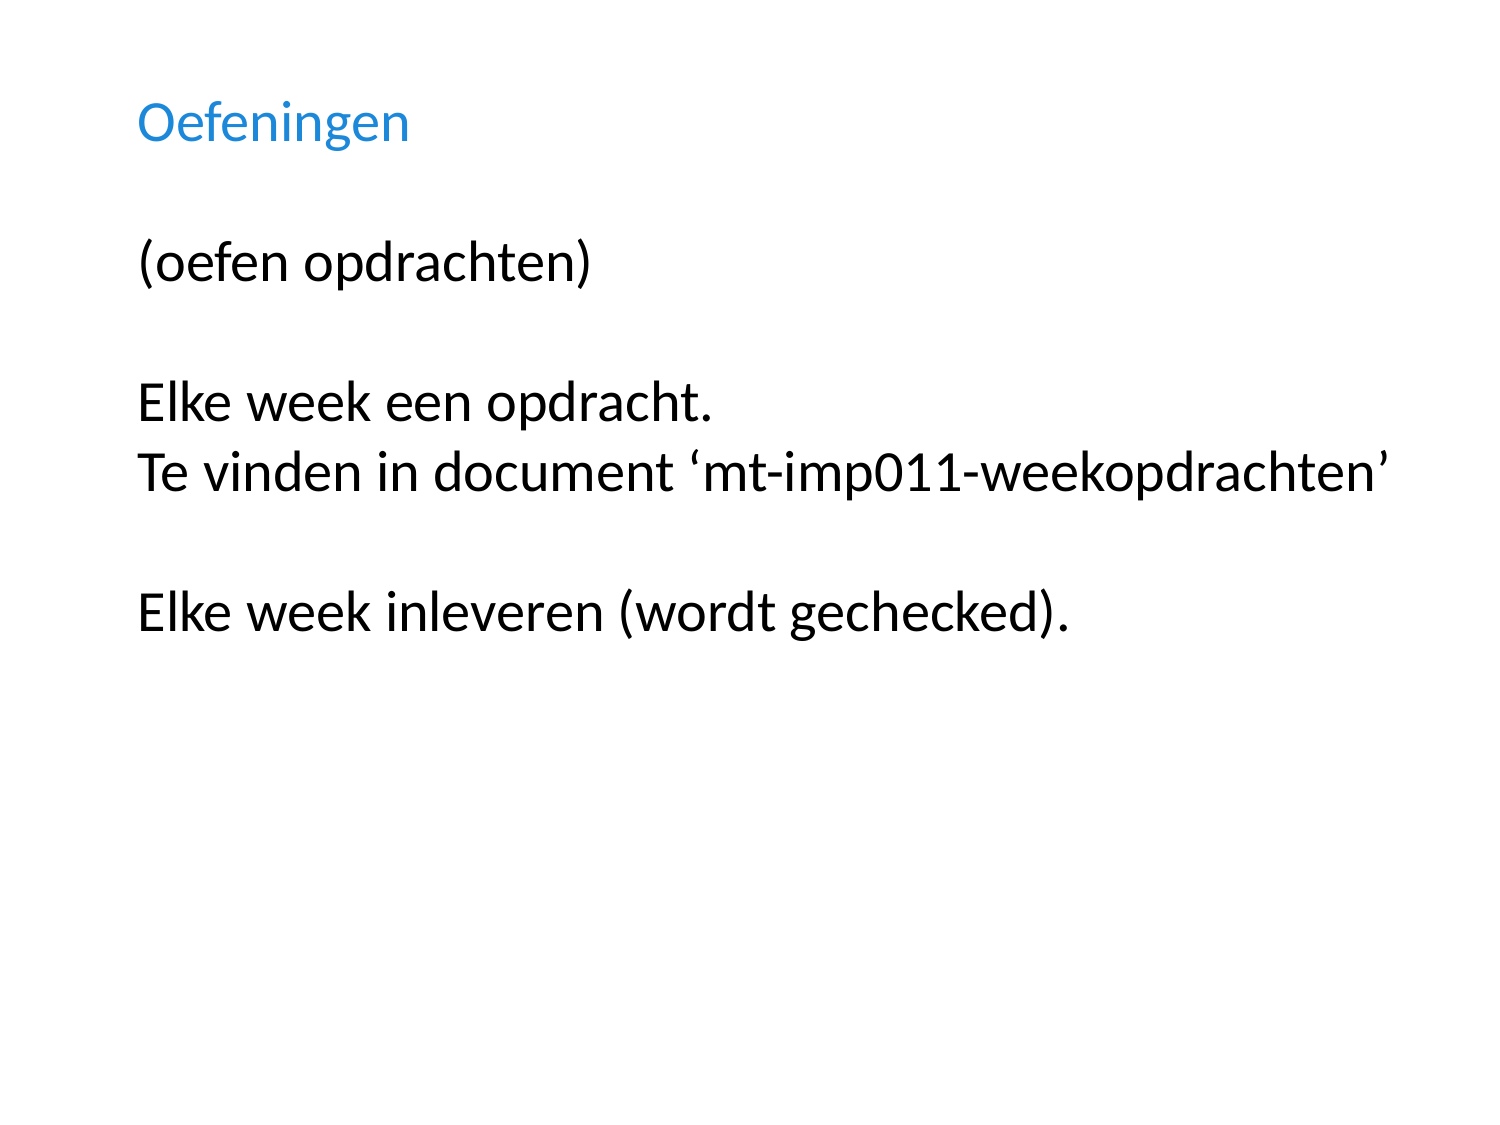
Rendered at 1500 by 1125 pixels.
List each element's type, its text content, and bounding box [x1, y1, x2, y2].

text_box Oefeningen (oefen opdrachten) Elke week een opdracht. Te vinden in document ‘mt-imp011-weekopdrachten’ Elke week inleveren (wordt gechecked). [122, 76, 1406, 651]
